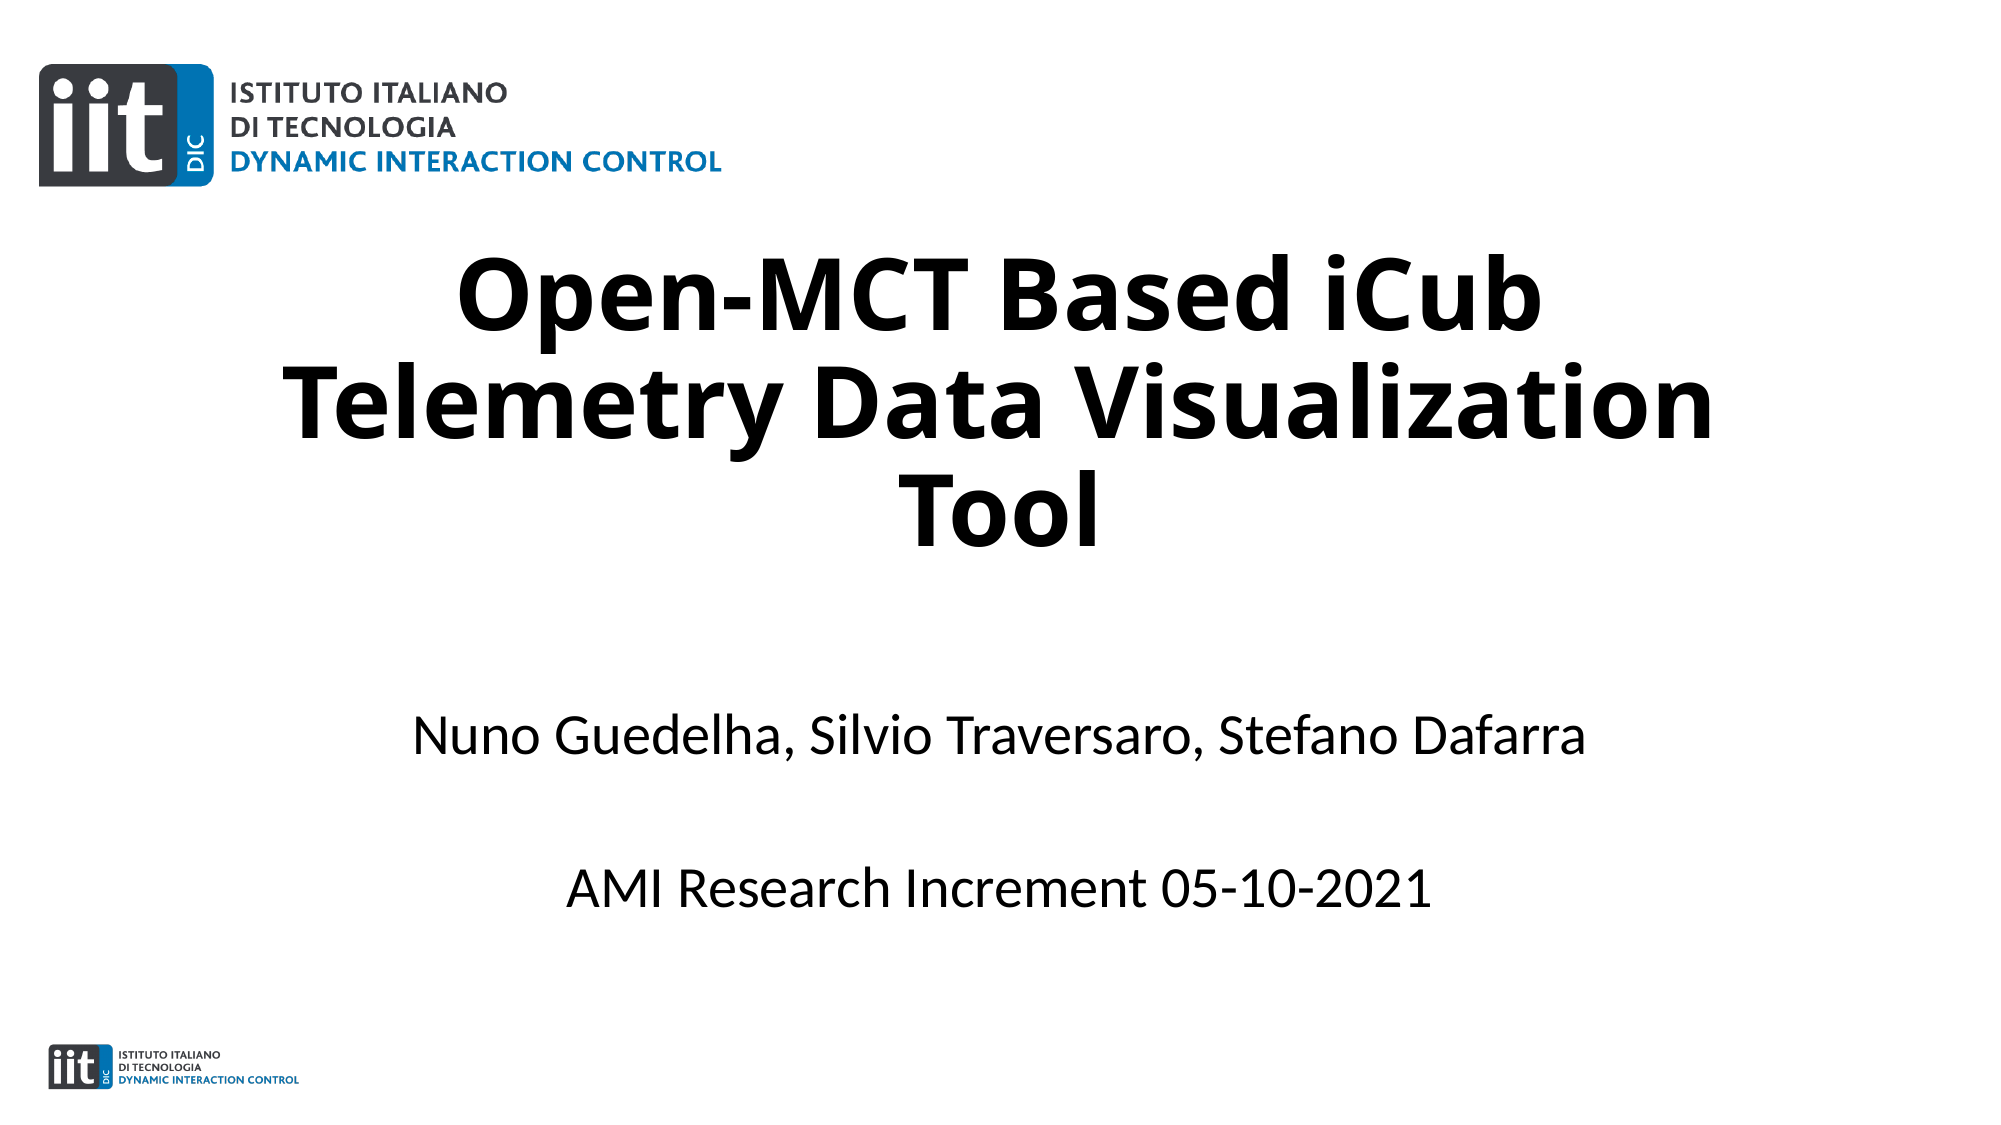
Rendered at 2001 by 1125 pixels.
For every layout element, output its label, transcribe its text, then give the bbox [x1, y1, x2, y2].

picture [15, 38, 766, 244]
title Open-MCT Based iCub Telemetry Data Visualization Tool [249, 184, 1750, 576]
picture [40, 1035, 315, 1110]
subtitle Nuno Guedelha, Silvio Traversaro, Stefano Dafarra [249, 696, 1750, 777]
text_box AMI Research Increment 05-10-2021 [551, 841, 1449, 927]
